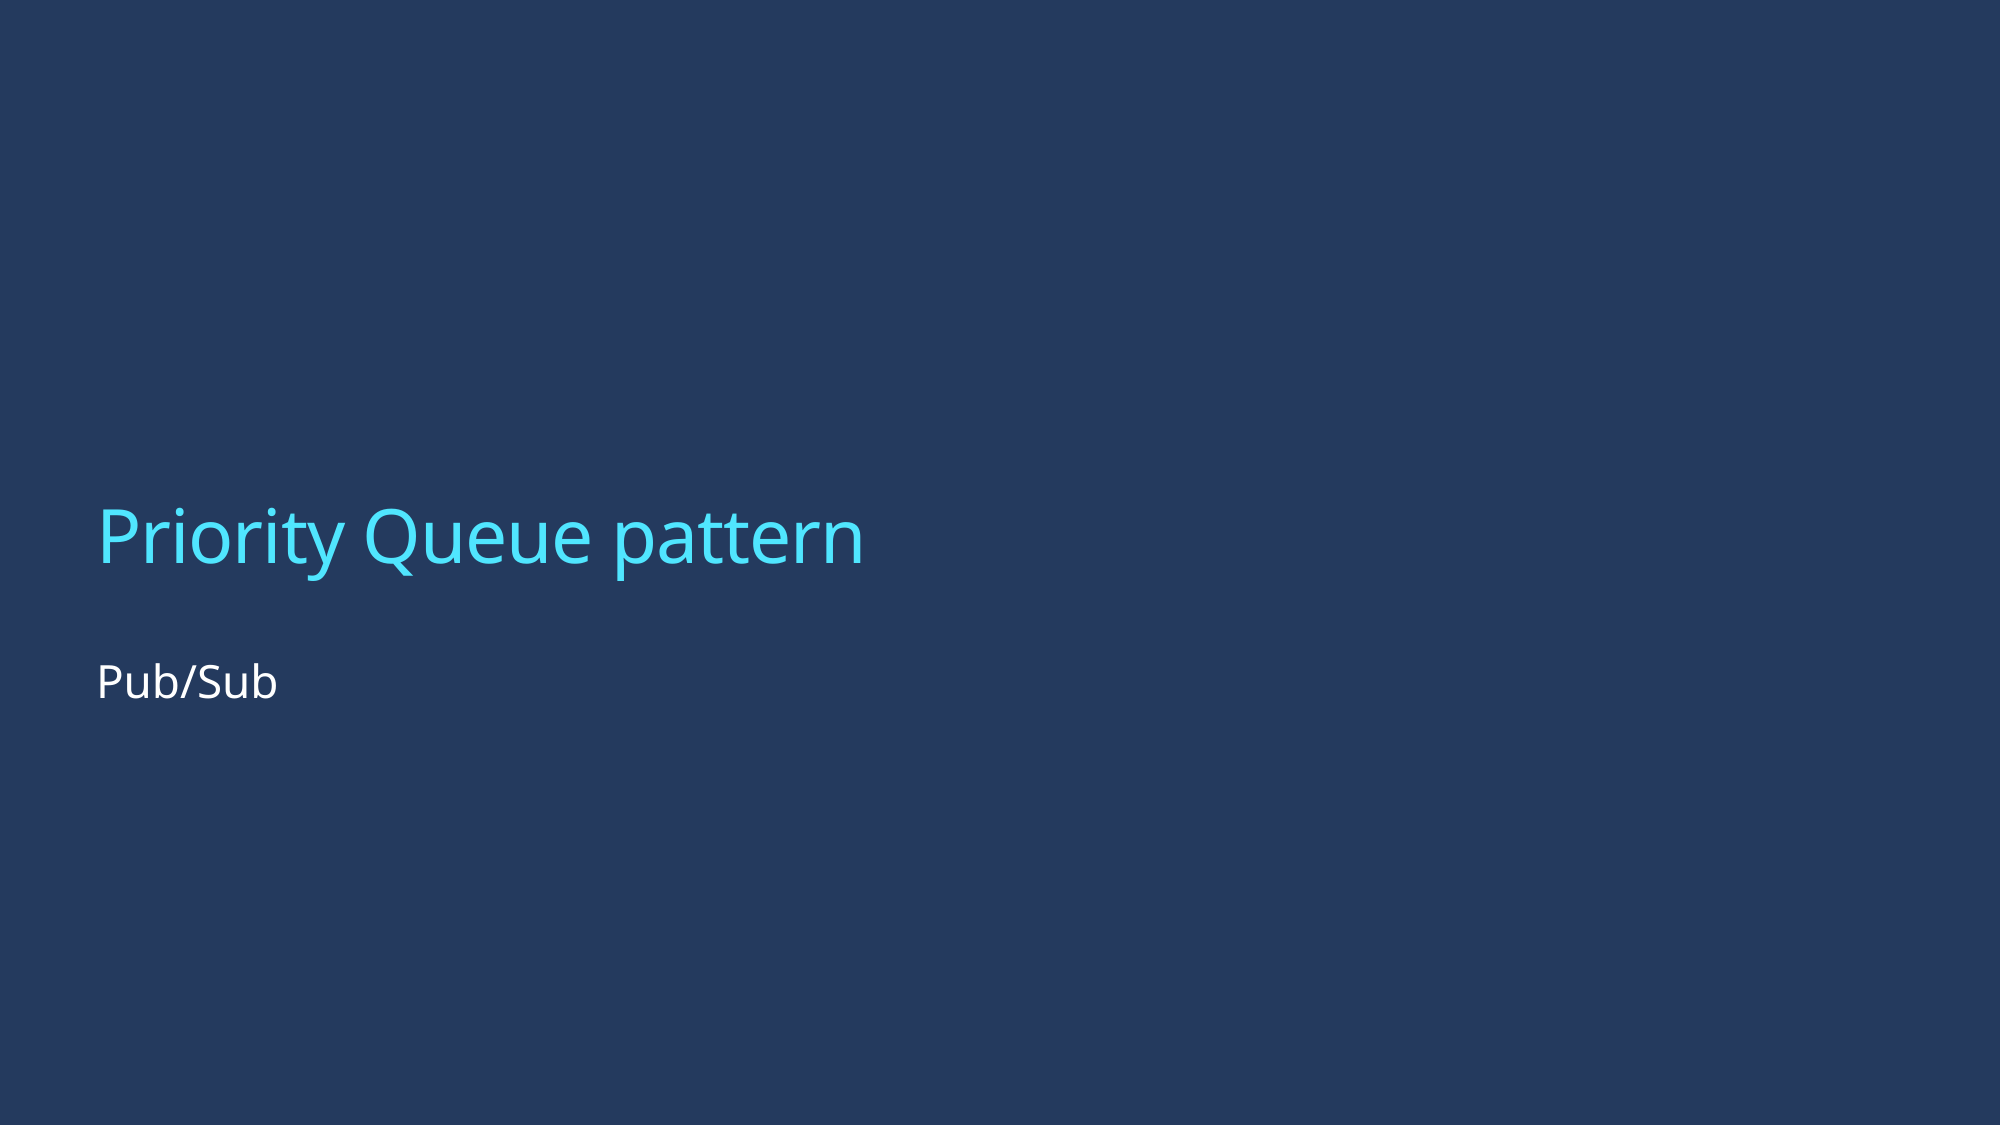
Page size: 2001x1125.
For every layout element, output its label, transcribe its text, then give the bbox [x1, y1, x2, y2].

list Pub/Sub [96, 652, 1596, 708]
title Priority Queue pattern [96, 497, 1596, 580]
